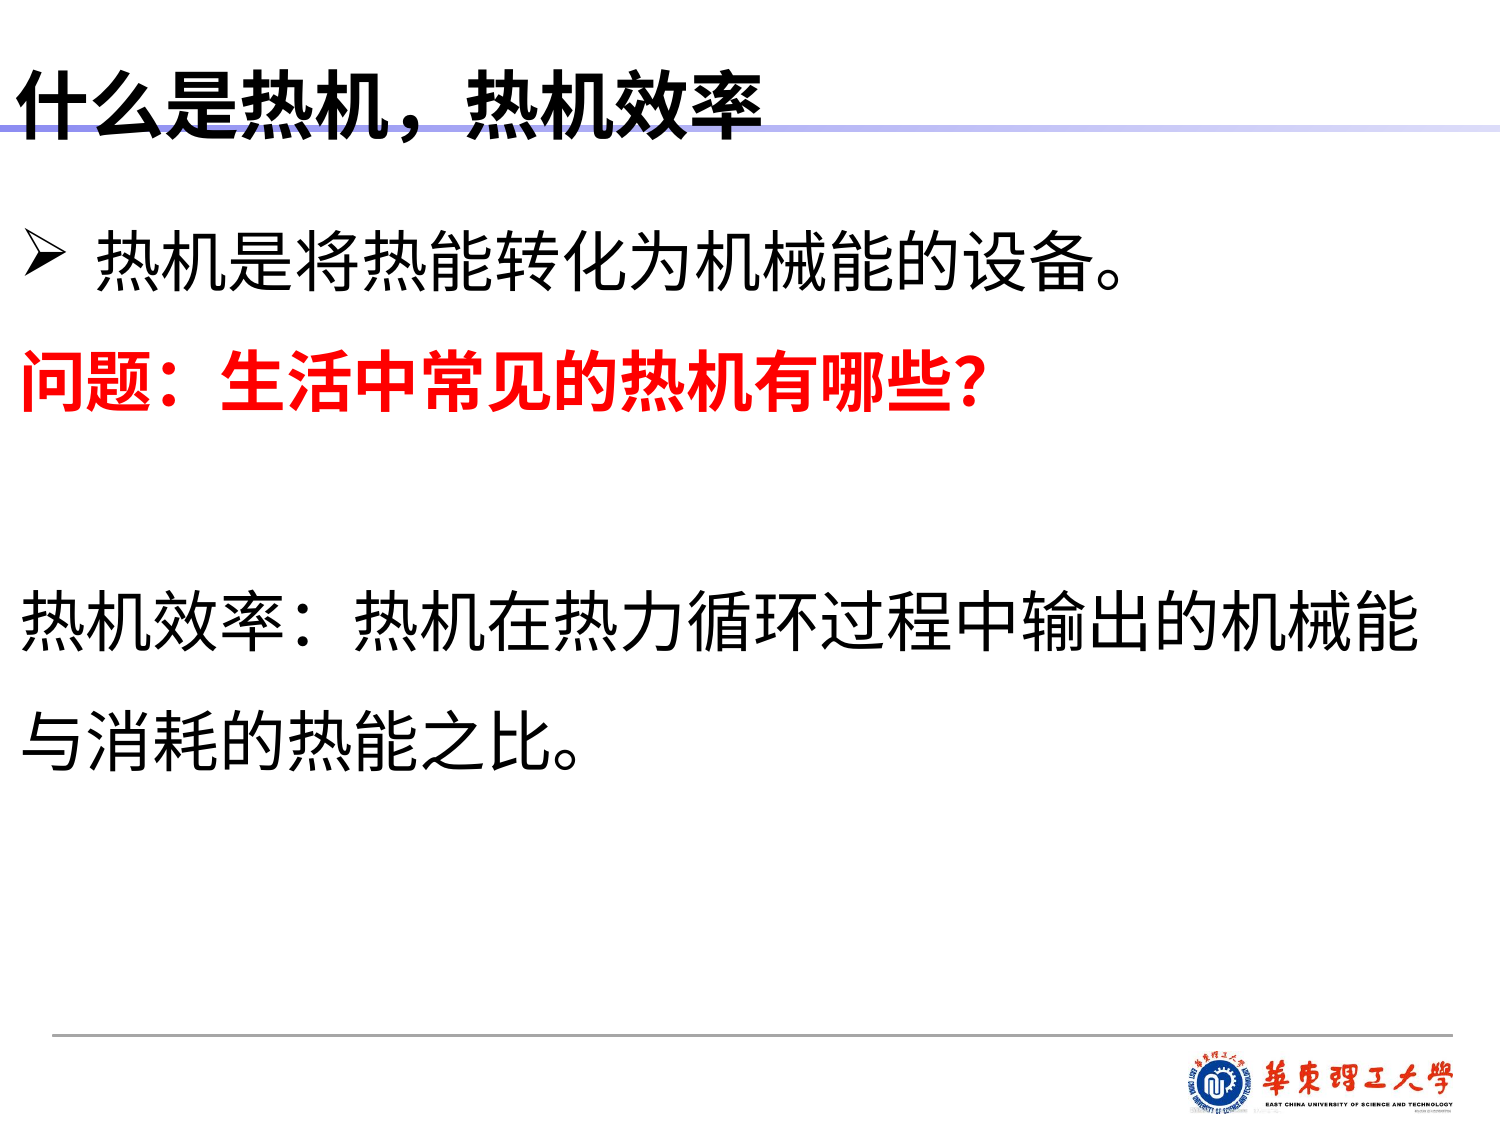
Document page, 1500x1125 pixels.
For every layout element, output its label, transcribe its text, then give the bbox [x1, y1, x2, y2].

picture [1188, 1051, 1453, 1114]
text_box 什么是热机，热机效率 [0, 6, 1252, 157]
text_box 热机是将热能转化为机械能的设备。 问题：生活中常见的热机有哪些？ 热机效率：热机在热力循环过程中输出的机械能与消耗的热能之比。 [4, 172, 1447, 788]
